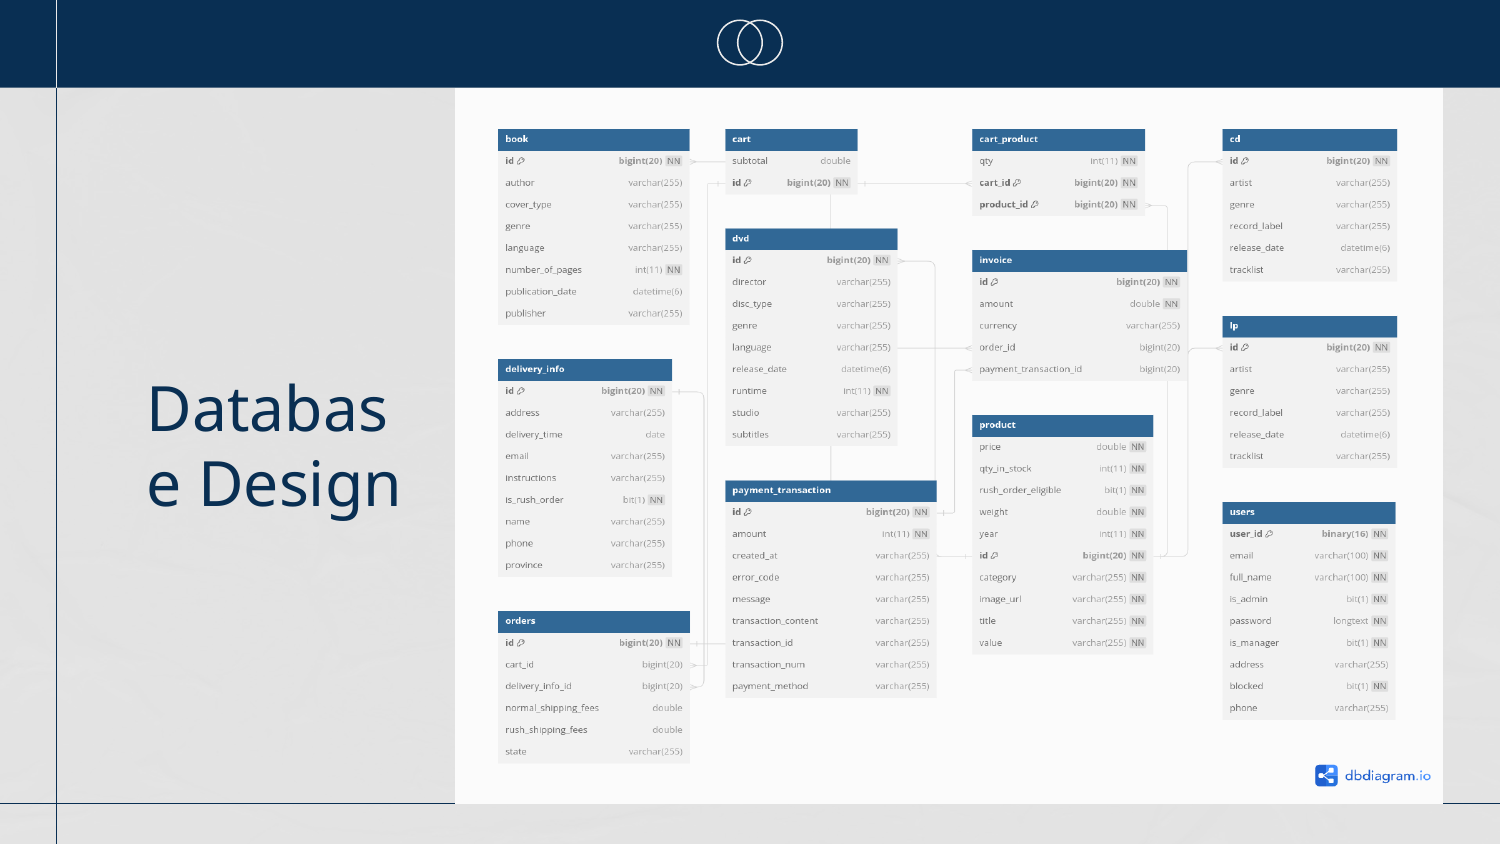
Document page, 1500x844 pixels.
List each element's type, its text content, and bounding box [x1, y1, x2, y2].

title Database Design [131, 354, 434, 549]
picture [455, 88, 1443, 804]
